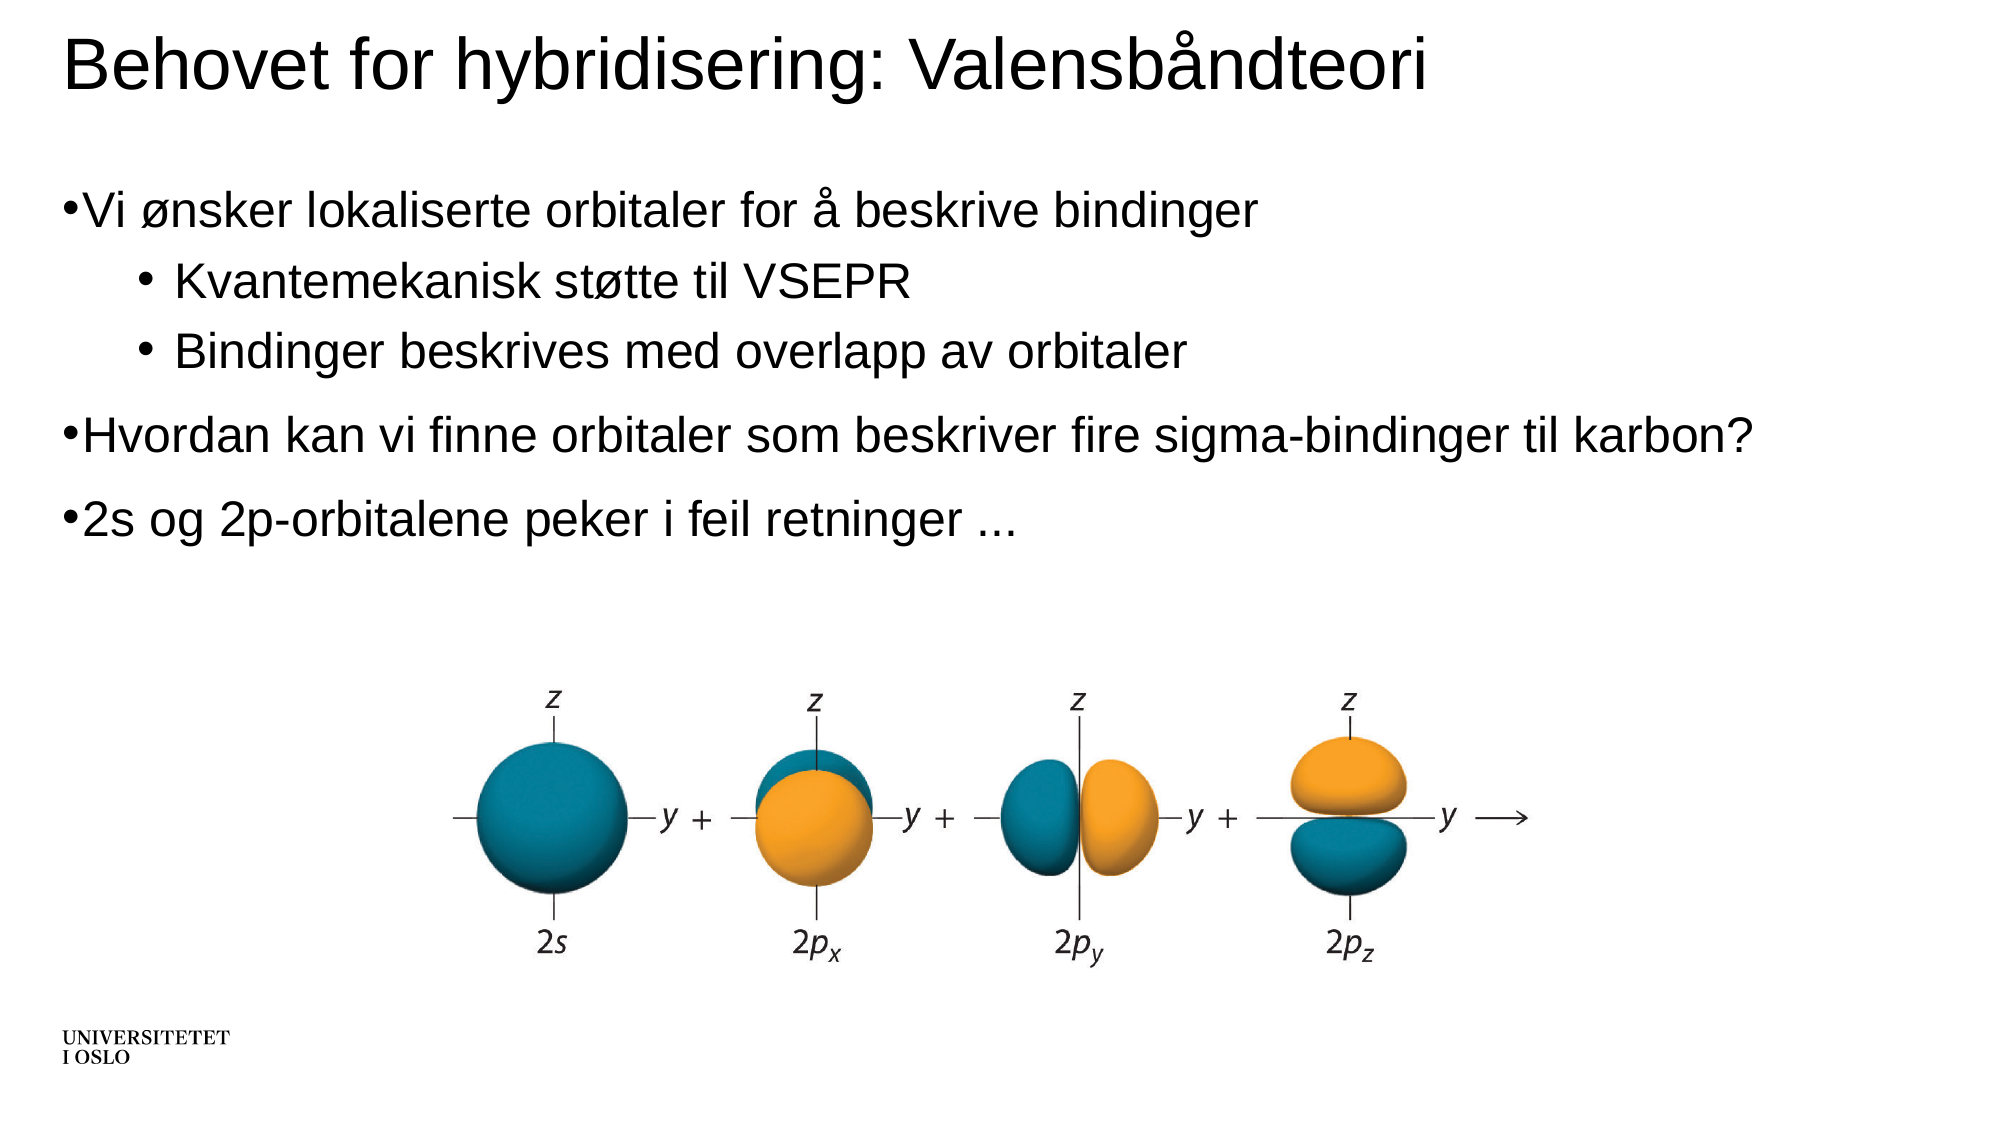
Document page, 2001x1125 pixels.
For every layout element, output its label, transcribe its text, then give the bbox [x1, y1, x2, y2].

picture [452, 585, 1548, 1042]
picture [62, 1030, 230, 1064]
list Vi ønsker lokaliserte orbitaler for å beskrive bindinger Kvantemekanisk støtte til VSEPR Bindinger beskrives med overlapp av orbitaler Hvordan kan vi finne orbitaler som beskriver fire sigma-bindinger til karbon? 2s og 2p-orbitalene peker i feil retninger ... [62, 177, 1938, 994]
title Behovet for hybridisering: Valensbåndteori [62, 26, 1938, 151]
